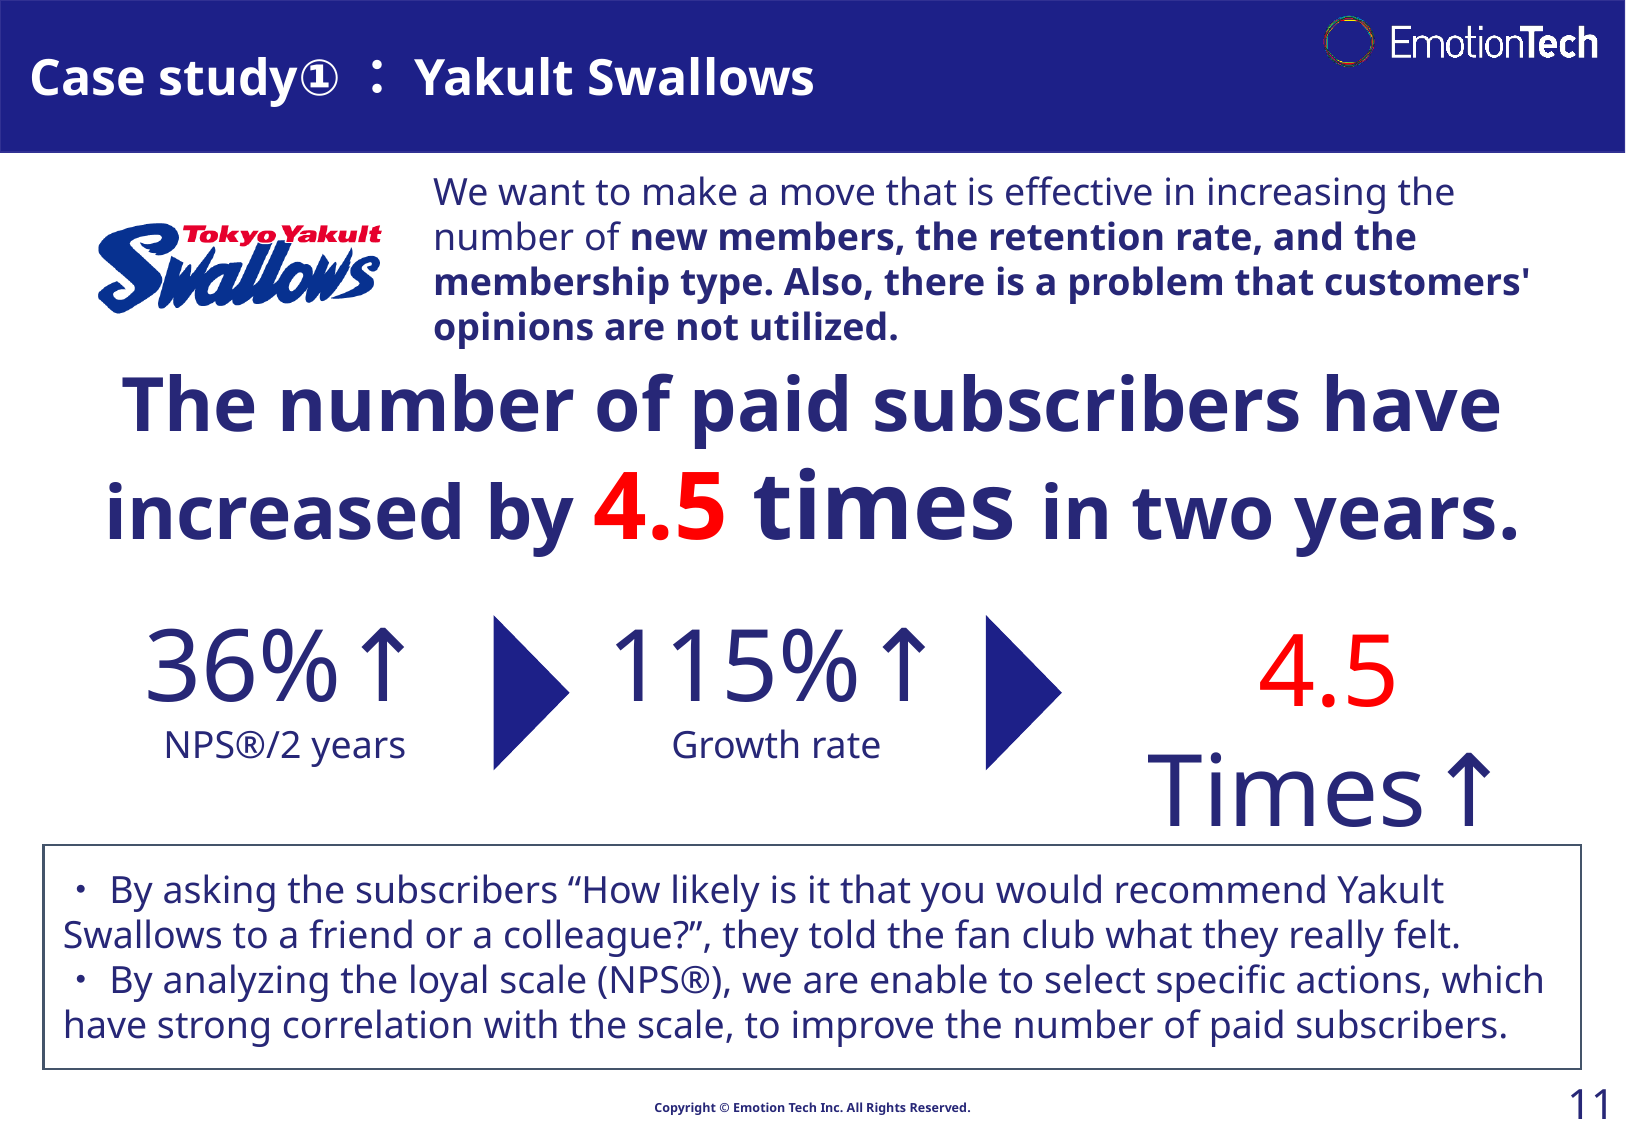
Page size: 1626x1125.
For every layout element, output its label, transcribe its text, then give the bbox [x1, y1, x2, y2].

text_box [446, 172, 1578, 180]
text_box [42, 844, 1582, 1070]
text_box [492, 612, 571, 773]
text_box We want to make a move that is effective in increasing the number of new members, the retention rate, and the membership type. Also, there is a problem that customers' opinions are not utilized. [416, 178, 1582, 338]
text_box [984, 612, 1064, 773]
title Case study①：Yakult Swallows [0, 0, 1227, 153]
picture [1290, 0, 1626, 98]
text_box 36%↑ NPS®/2 years [77, 594, 493, 792]
text_box 4.5 Times↑ Paid subscribers/2 years [1057, 598, 1602, 796]
text_box [446, 335, 1578, 376]
picture [63, 169, 416, 367]
text_box The number of paid subscribers have increased by 4.5 times in two years. [43, 404, 1582, 511]
text_box 115%↑ Growth rate [550, 594, 1003, 792]
